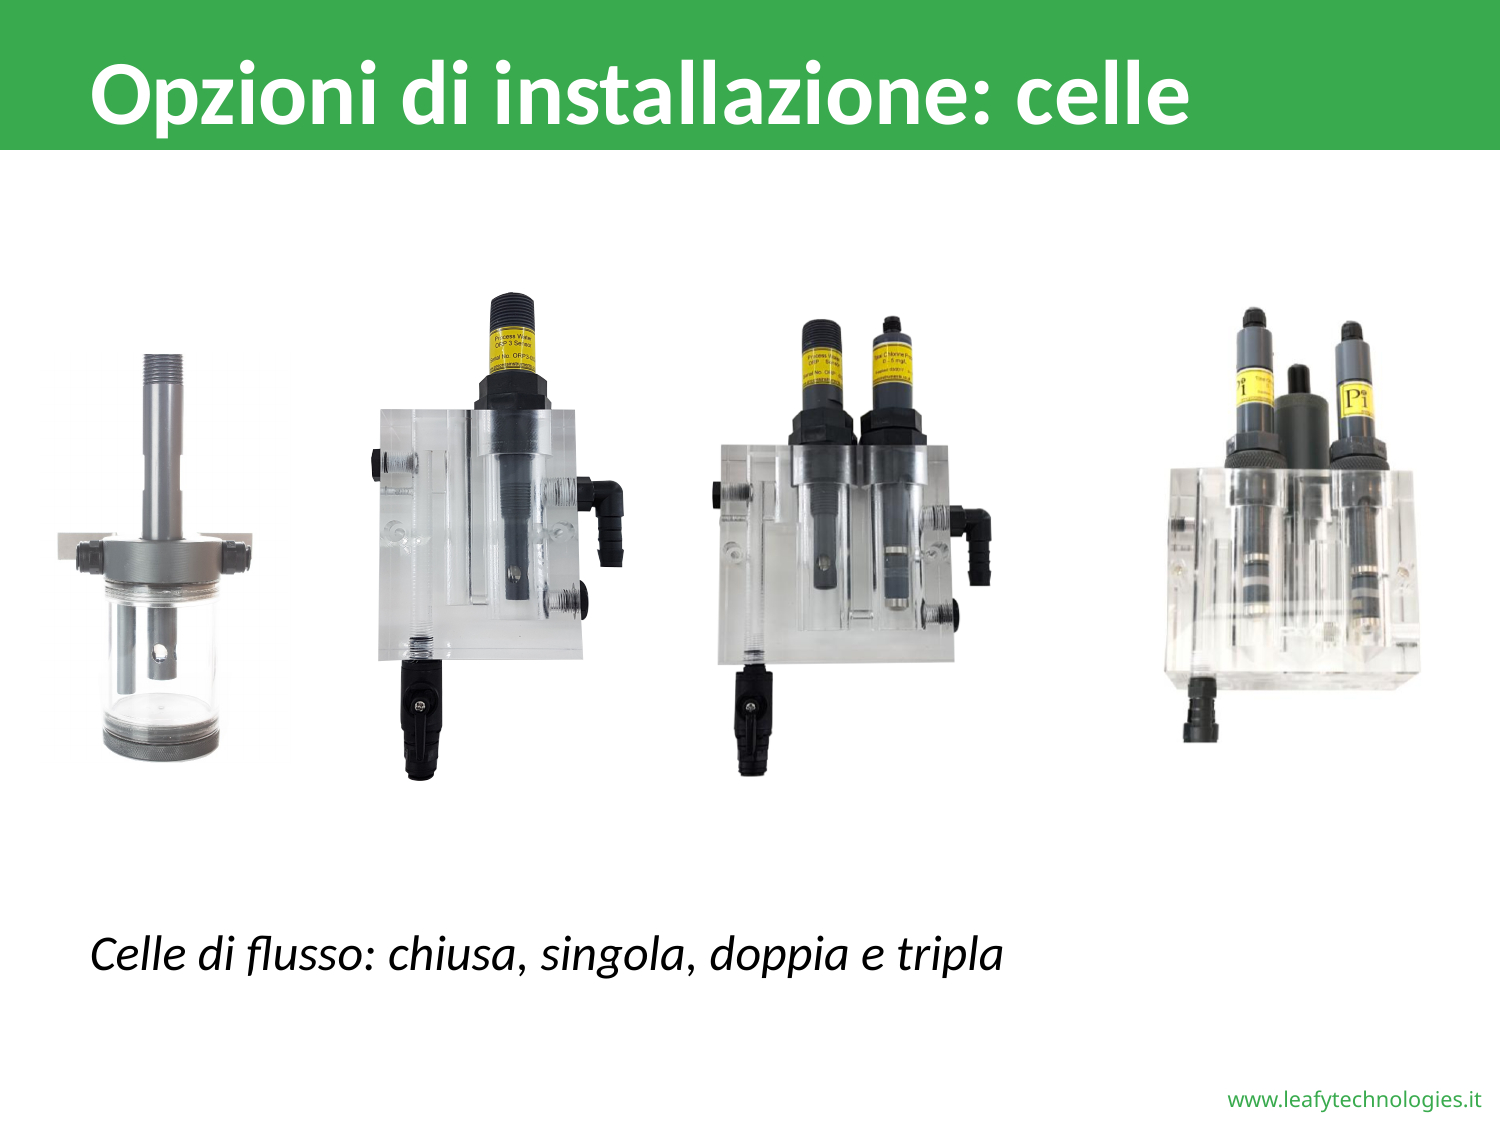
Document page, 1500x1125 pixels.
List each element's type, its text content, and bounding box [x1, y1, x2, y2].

picture [1153, 292, 1452, 748]
title Opzioni di installazione: celle [75, 24, 1413, 150]
picture [700, 309, 995, 781]
text_box Celle di flusso: chiusa, singola, doppia e tripla [75, 912, 1375, 988]
picture [39, 353, 292, 763]
picture [371, 292, 624, 781]
